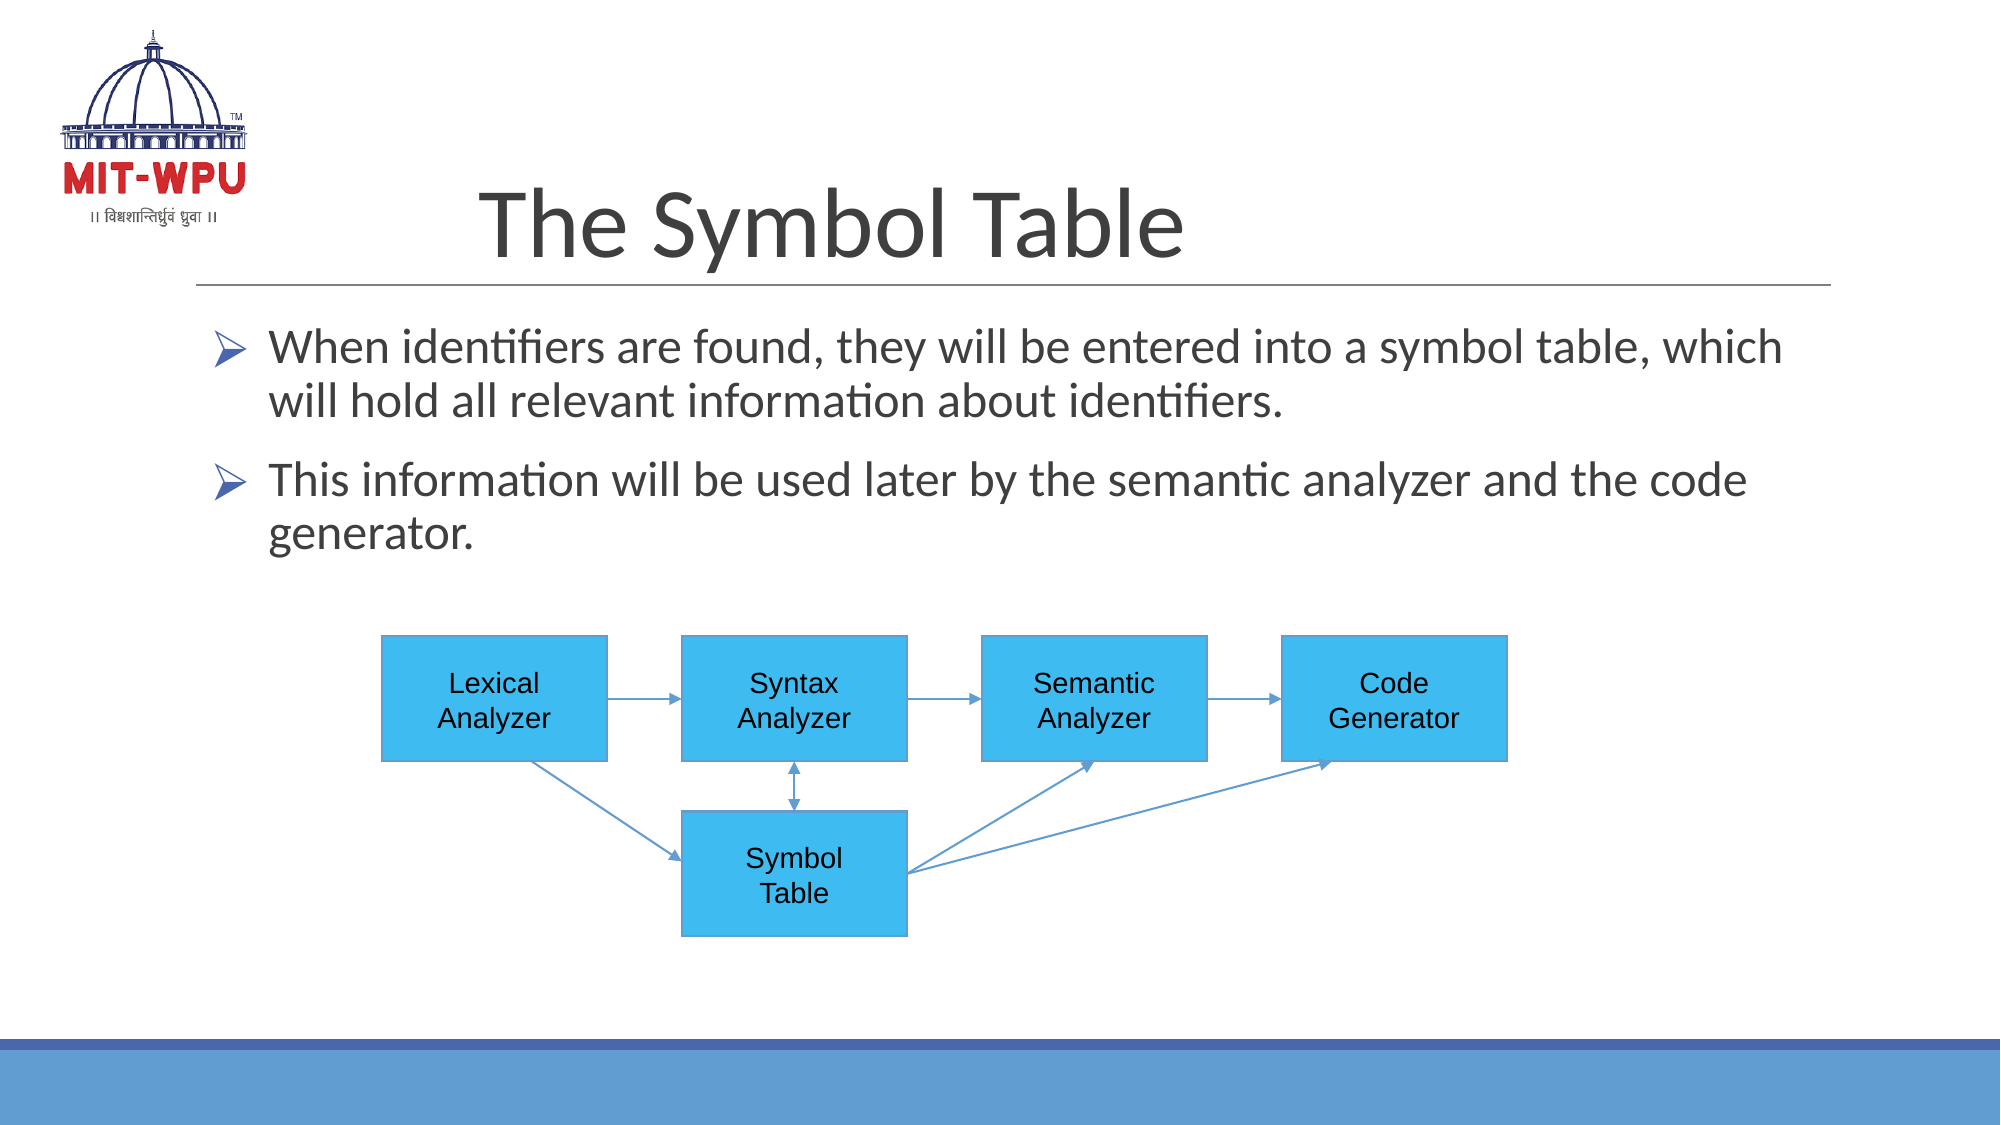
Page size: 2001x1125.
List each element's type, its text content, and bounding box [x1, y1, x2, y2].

title The Symbol Table [463, 47, 1830, 285]
list When identifiers are found, they will be entered into a symbol table, which will hold all relevant information about identifiers. This information will be used later by the semantic analyzer and the code generator. [193, 312, 1847, 609]
picture [60, 29, 269, 228]
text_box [381, 636, 1507, 937]
